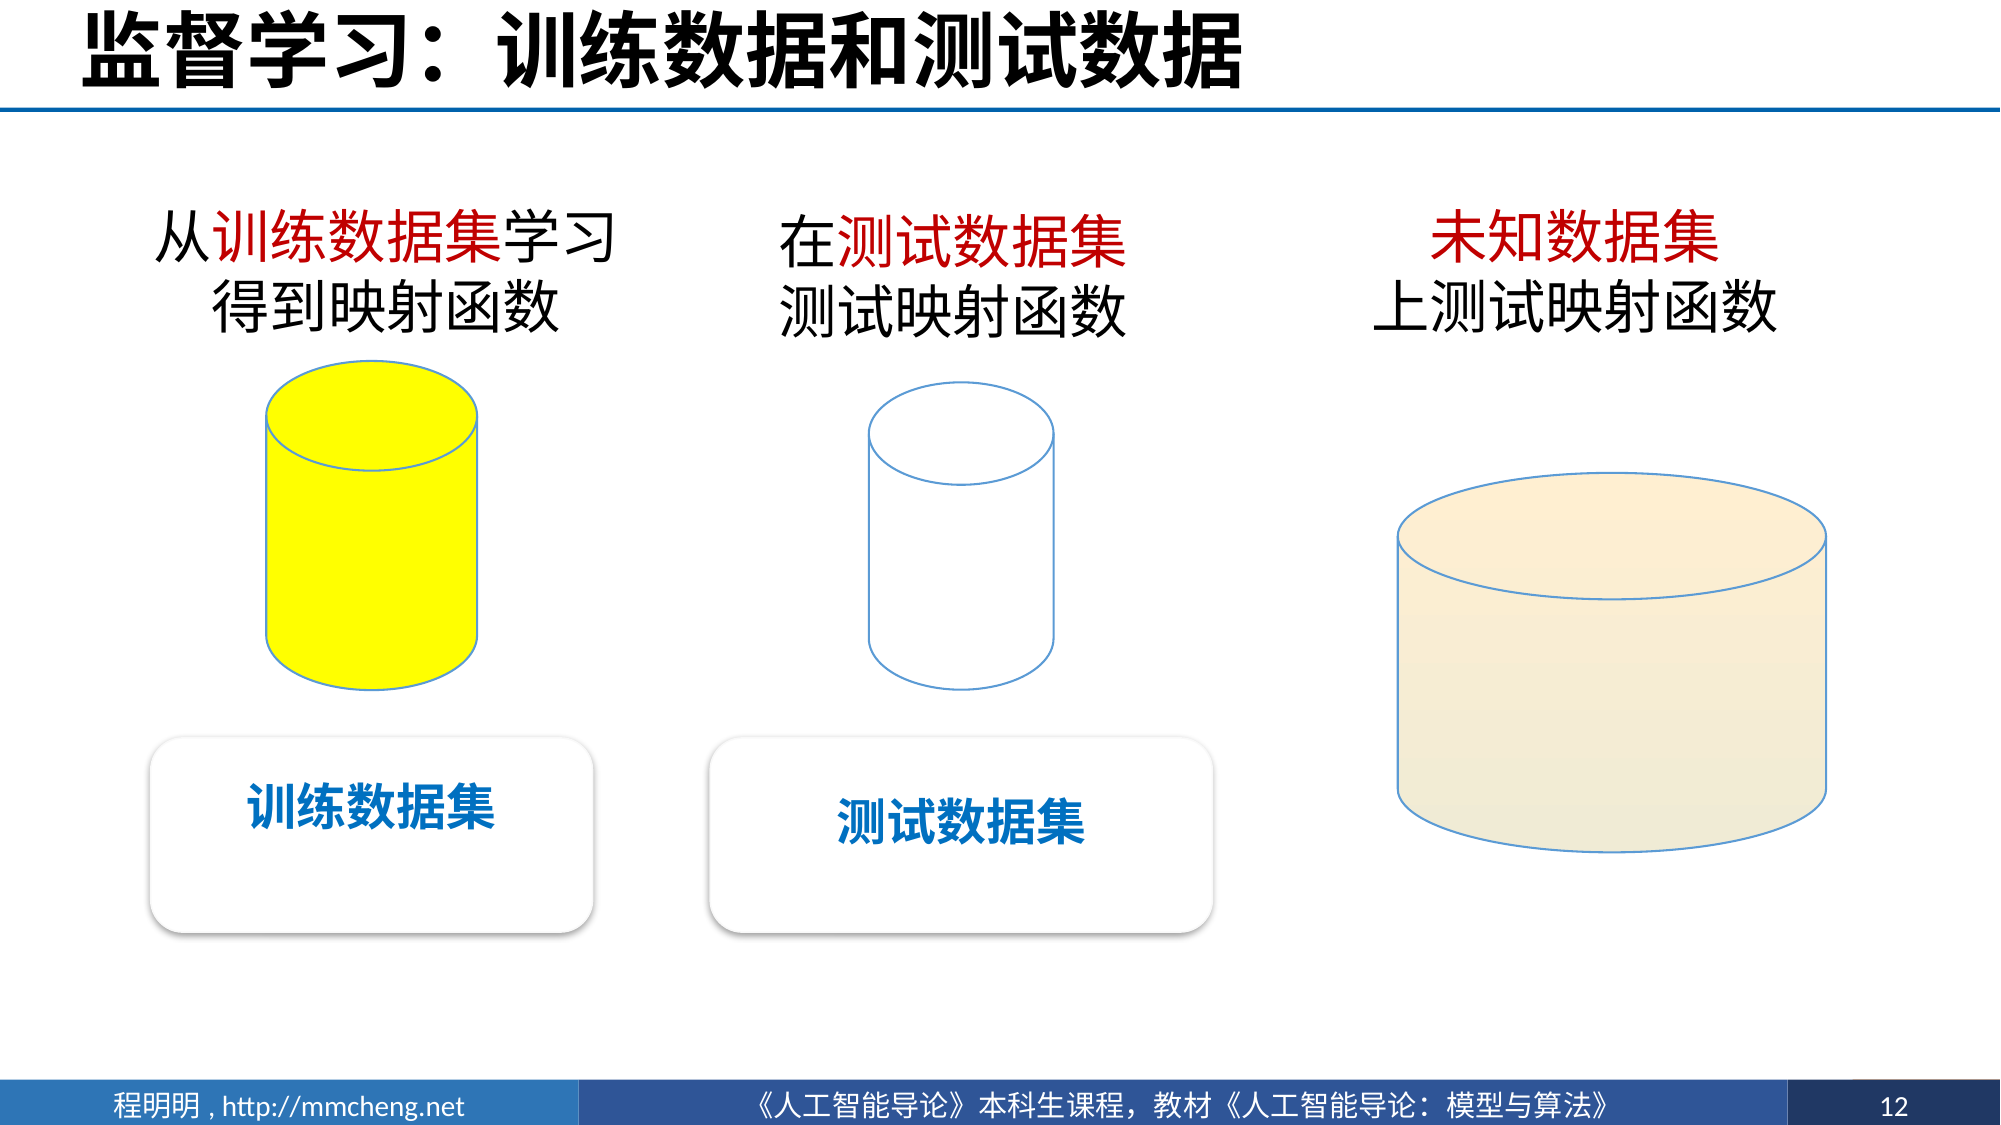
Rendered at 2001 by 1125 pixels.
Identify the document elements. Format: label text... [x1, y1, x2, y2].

text_box [867, 381, 1055, 691]
title 监督学习：训练数据和测试数据 [64, 0, 2000, 110]
text_box [1396, 471, 1828, 854]
text_box [265, 359, 479, 692]
